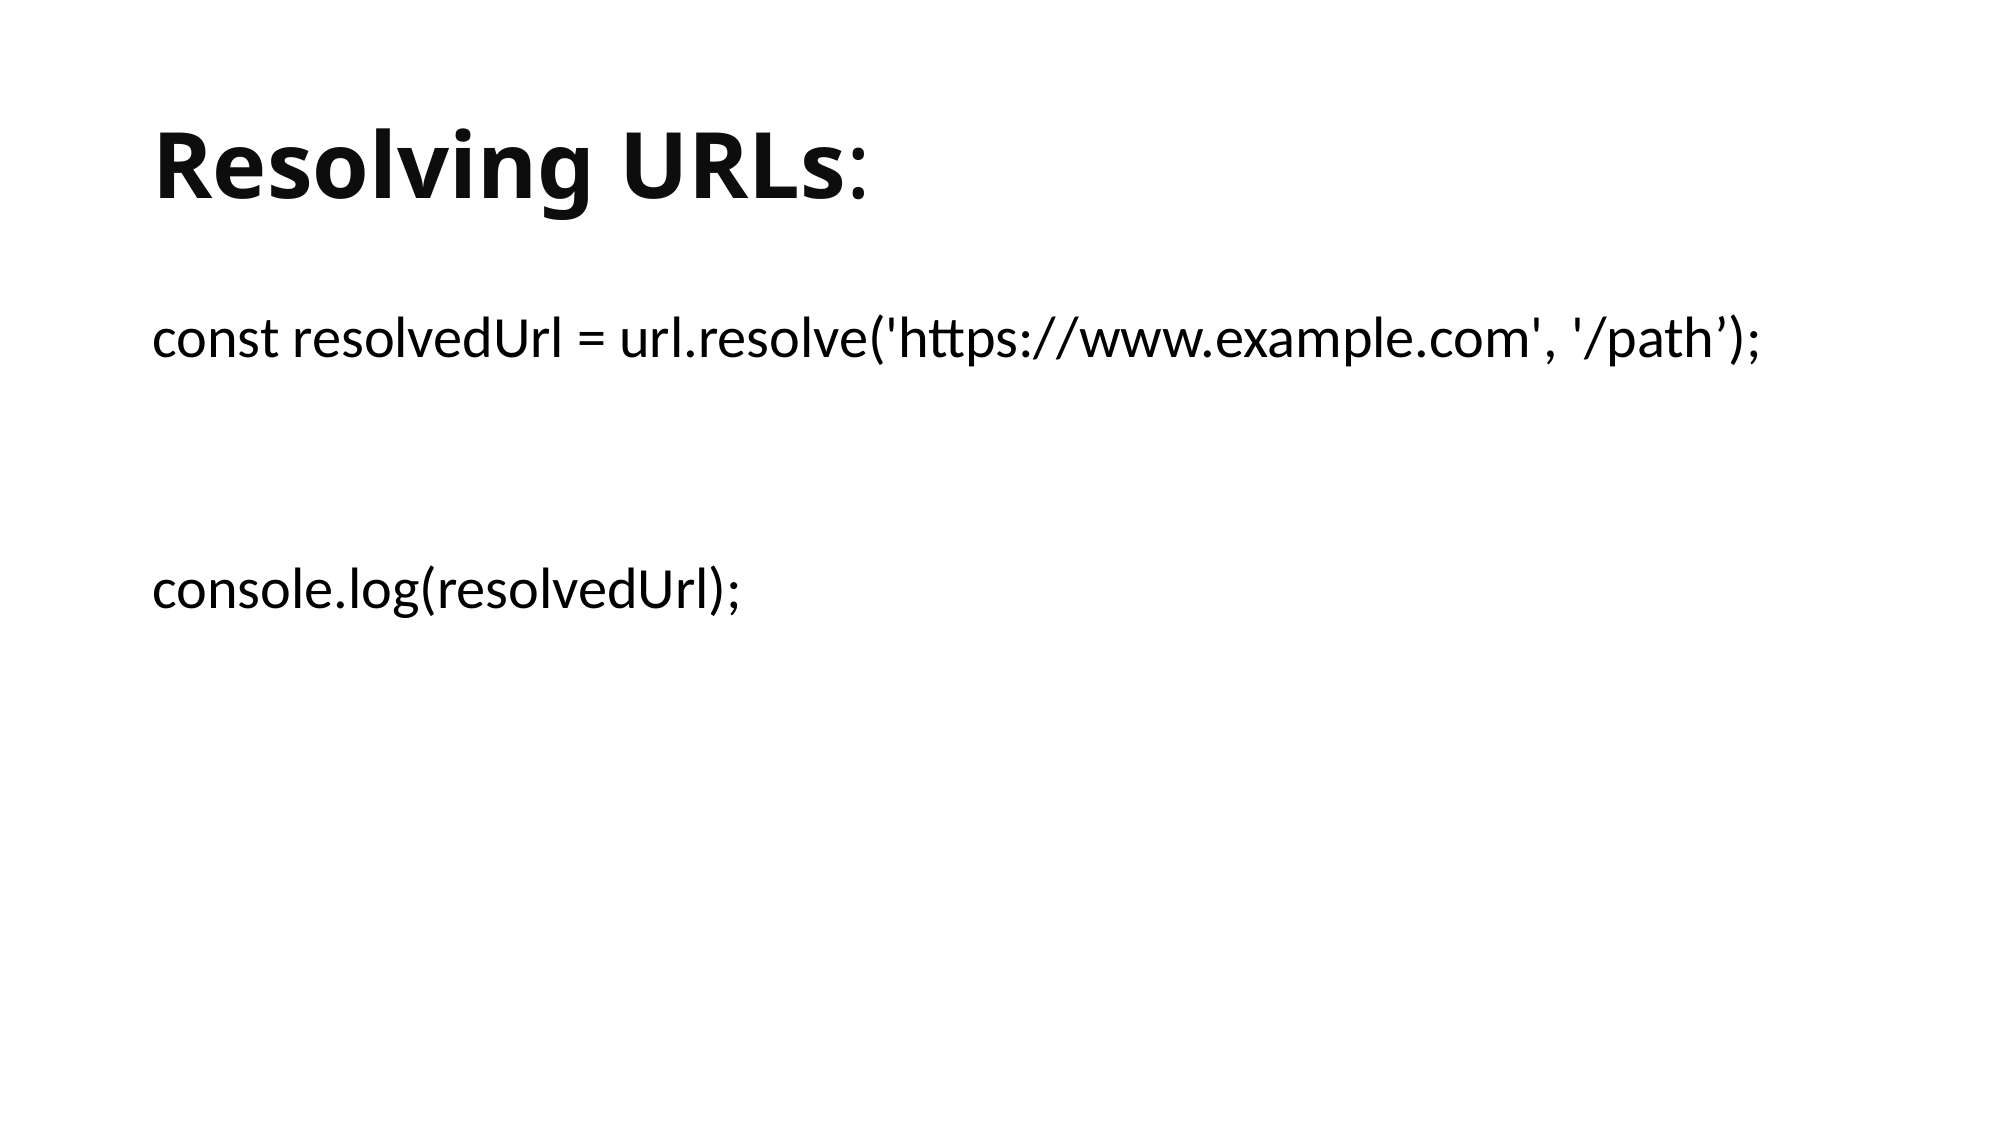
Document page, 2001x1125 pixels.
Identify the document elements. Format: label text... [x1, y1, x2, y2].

list const resolvedUrl = url.resolve('https://www.example.com', '/path’); console.log(resolvedUrl); [137, 299, 1863, 1014]
title Resolving URLs: [137, 59, 1863, 278]
